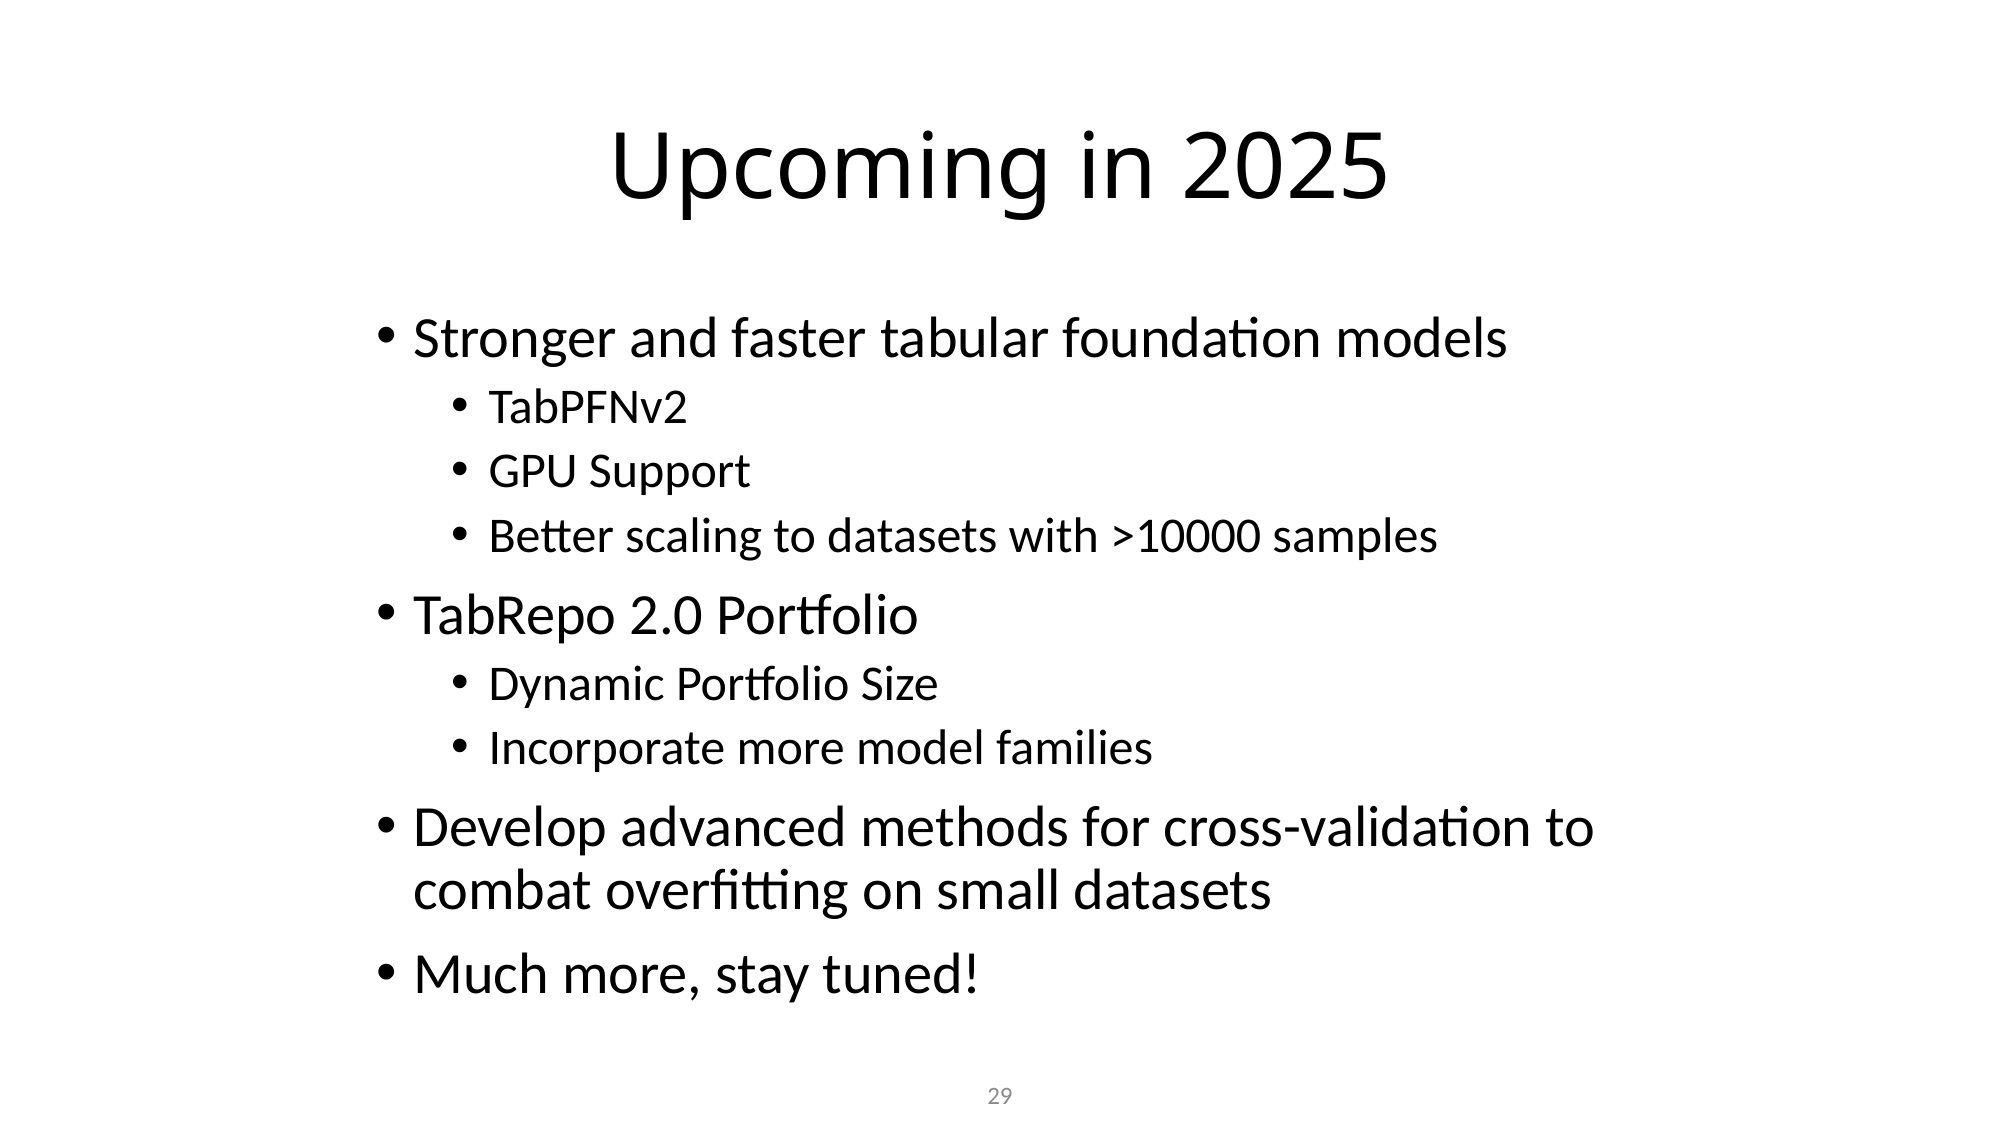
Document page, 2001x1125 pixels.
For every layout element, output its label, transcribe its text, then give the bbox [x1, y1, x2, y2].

list Stronger and faster tabular foundation models TabPFNv2 GPU Support Better scaling to datasets with >10000 samples TabRepo 2.0 Portfolio Dynamic Portfolio Size Incorporate more model families Develop advanced methods for cross-validation to combat overfitting on small datasets Much more, stay tuned! [361, 299, 1639, 1024]
title Upcoming in 2025 [361, 59, 1639, 278]
slide_number 29 [961, 1065, 1039, 1125]
